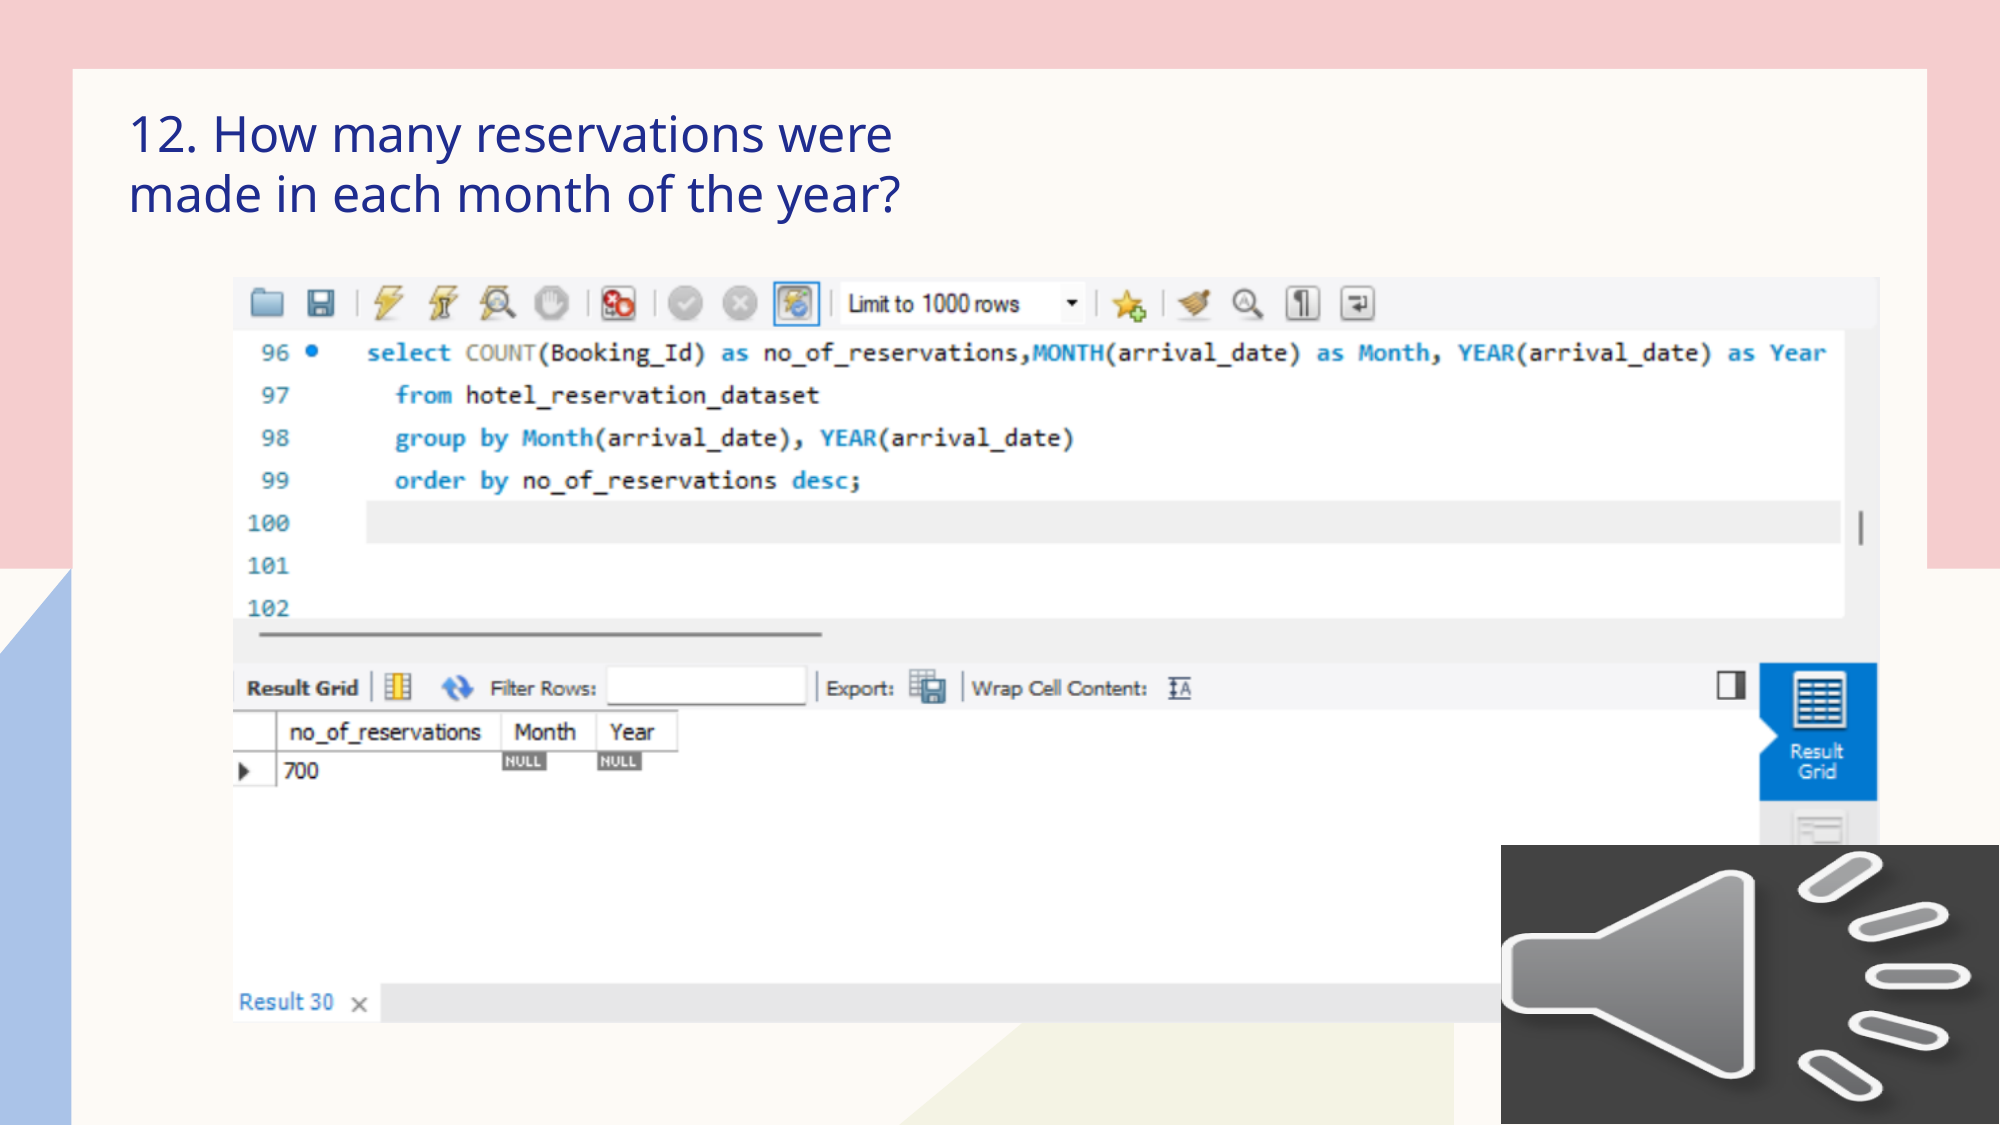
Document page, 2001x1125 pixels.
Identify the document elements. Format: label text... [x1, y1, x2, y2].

list 12. How many reservations were made in each month of the year? [113, 102, 977, 261]
picture [233, 277, 2000, 1125]
